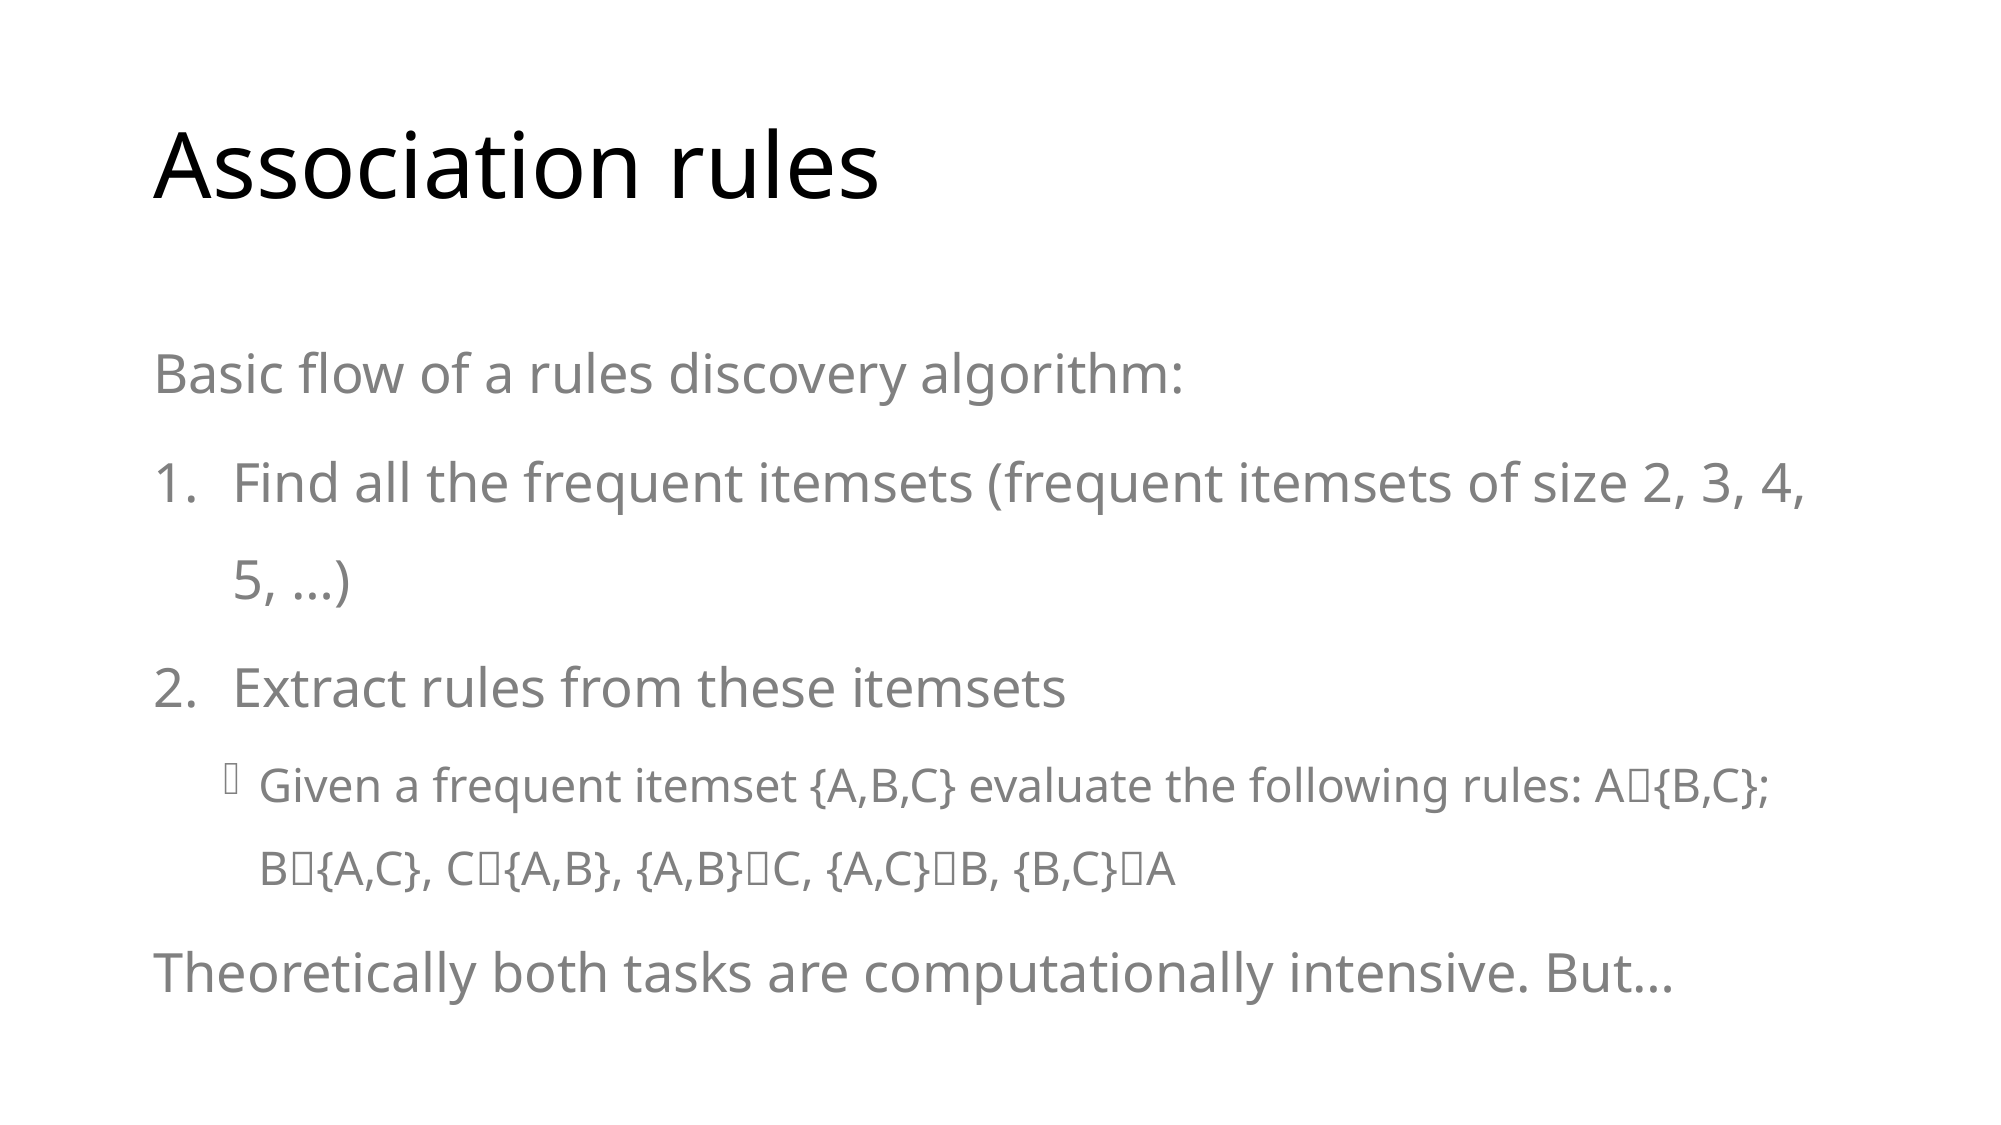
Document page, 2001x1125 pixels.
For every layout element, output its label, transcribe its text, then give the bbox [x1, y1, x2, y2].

list Basic flow of a rules discovery algorithm: Find all the frequent itemsets (frequent itemsets of size 2, 3, 4, 5, …) Extract rules from these itemsets Given a frequent itemset {A,B,C} evaluate the following rules: A{B,C}; B{A,C}, C{A,B}, {A,B}C, {A,C}B, {B,C}A Theoretically both tasks are computationally intensive. But… [138, 299, 1864, 1014]
title Association rules [138, 60, 1864, 278]
